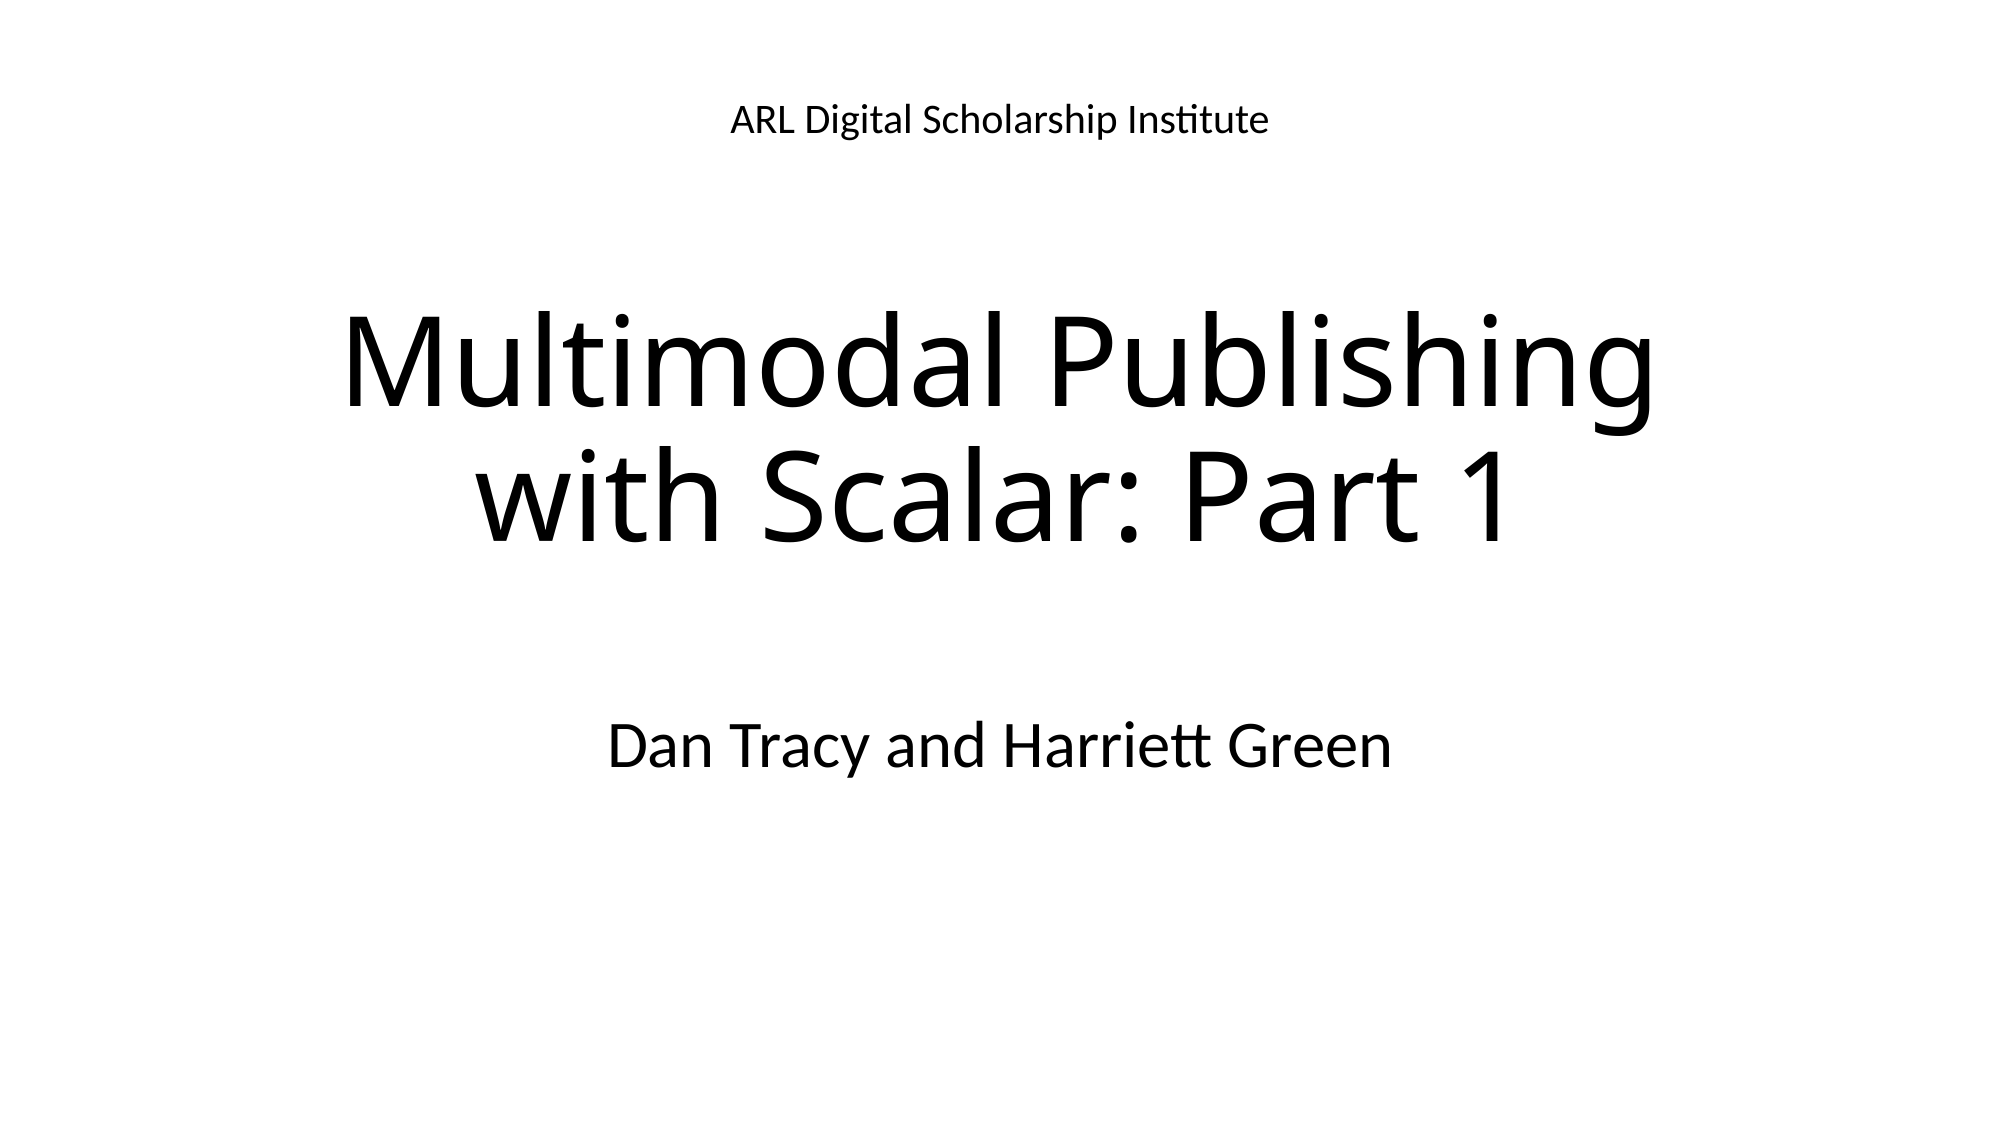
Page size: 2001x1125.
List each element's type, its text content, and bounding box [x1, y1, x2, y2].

text_box Dan Tracy and Harriett Green [592, 693, 1441, 789]
title Multimodal Publishing with Scalar: Part 1 [249, 184, 1750, 576]
subtitle ARL Digital Scholarship Institute [573, 15, 1427, 150]
